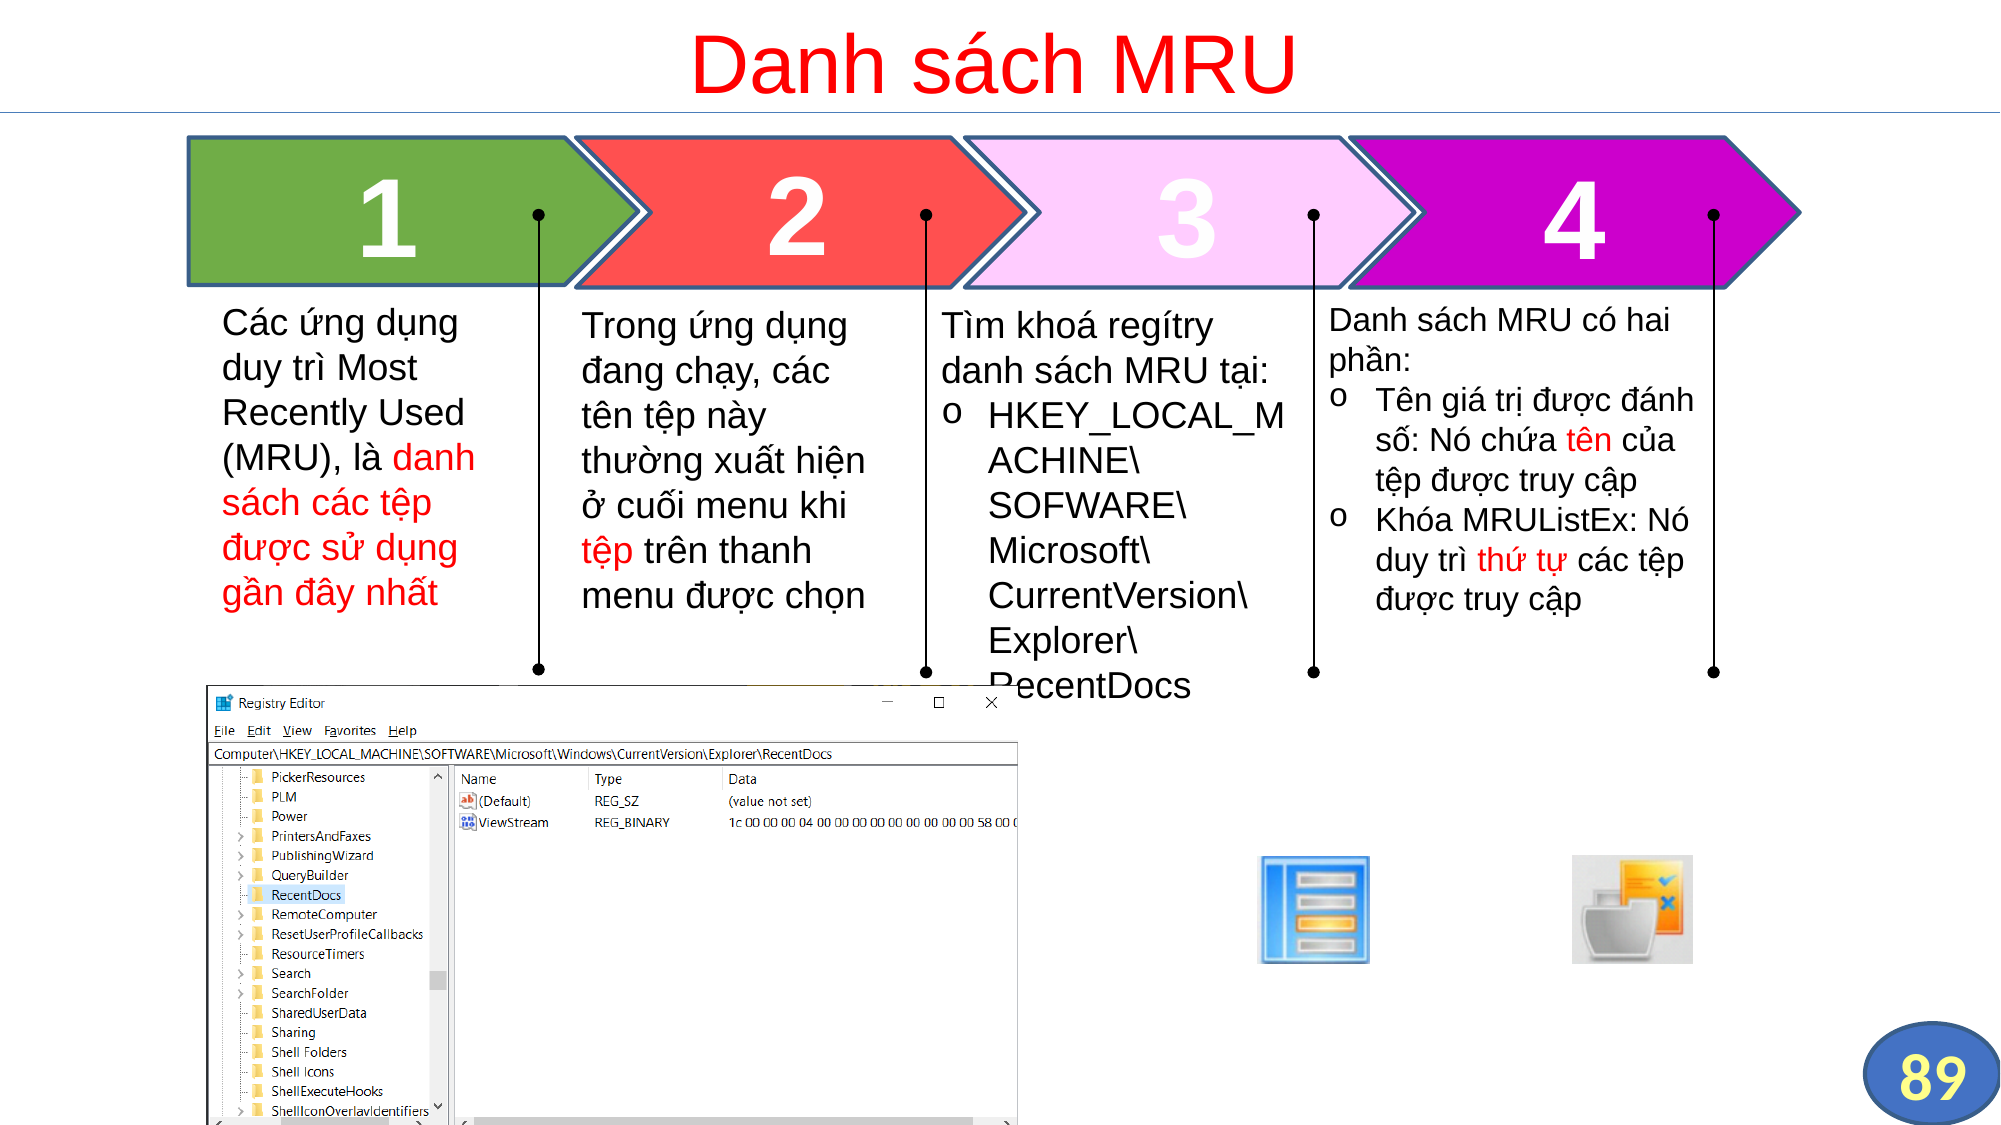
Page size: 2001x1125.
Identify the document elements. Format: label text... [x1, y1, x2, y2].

text_box 2 [750, 135, 846, 286]
text_box 3 [1140, 137, 1236, 288]
text_box [1236, 137, 1415, 288]
text_box Tìm khoá regítry danh sách MRU tại: HKEY_LOCAL_MACHINE\SOFWARE\Microsoft\CurrentVersion\Explorer\RecentDocs [926, 293, 1314, 714]
text_box Danh sách MRU [674, 2, 1326, 118]
text_box Các ứng dụng duy trì Most Recently Used (MRU), là danh sách các tệp được sử dụng gần đây nhất [206, 290, 538, 621]
text_box Trong ứng dụng đang chạy, các tên tệp này thường xuất hiện ở cuối menu khi tệp trên thanh menu được chọn [566, 293, 899, 624]
text_box [964, 137, 1140, 288]
text_box Danh sách MRU có hai phần: Tên giá trị được đánh số: Nó chứa tên của tệp được truy cập Khóa MRUListEx: Nó duy trì thứ tự các tệp được truy cập [1314, 290, 1713, 625]
text_box 4 [1527, 139, 1623, 290]
text_box [575, 137, 1026, 288]
picture [1257, 855, 1370, 964]
text_box 1 [340, 137, 435, 288]
slide_number 89 [1866, 1023, 2000, 1125]
picture [206, 685, 1018, 1125]
text_box [188, 137, 340, 286]
picture [1572, 855, 1693, 964]
text_box [435, 137, 639, 286]
text_box [1350, 137, 1800, 288]
